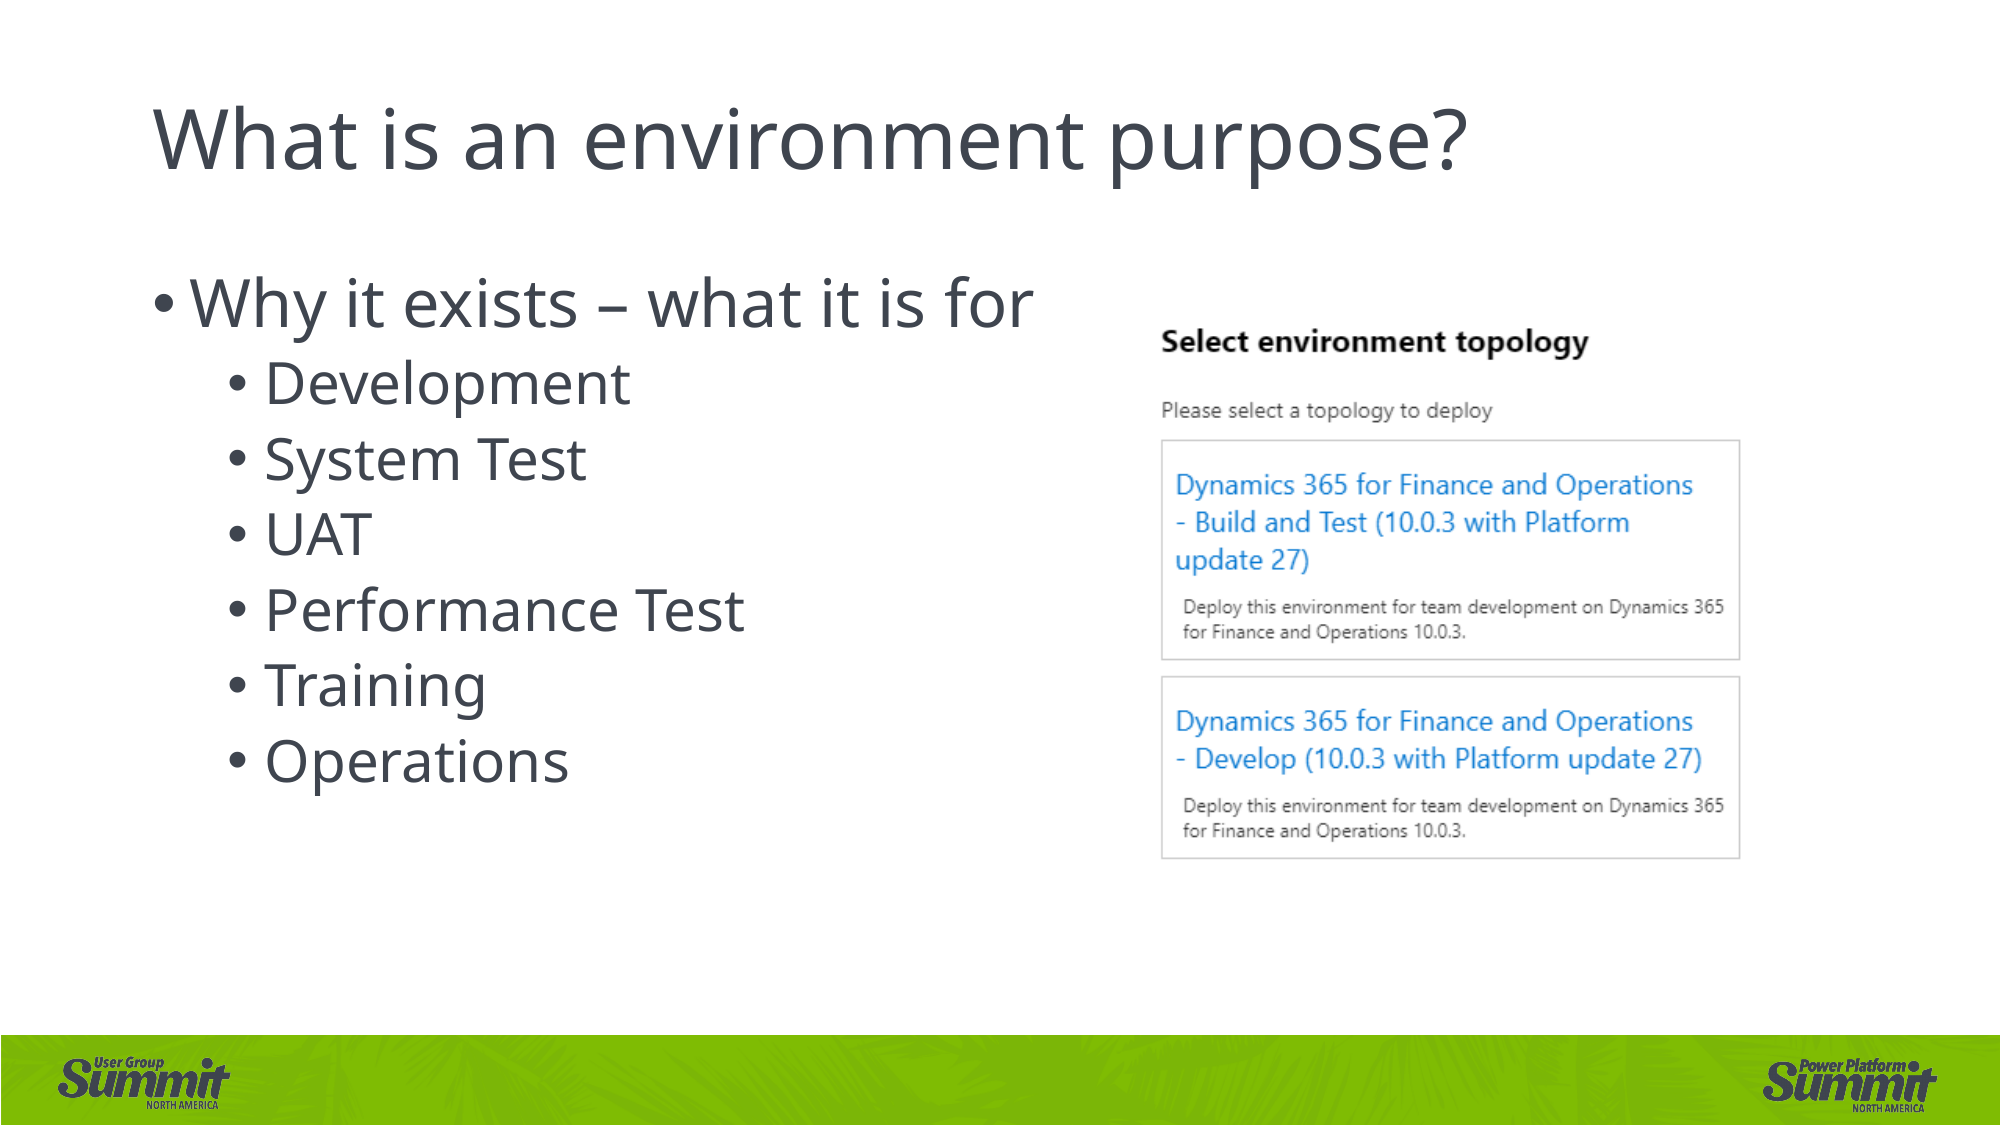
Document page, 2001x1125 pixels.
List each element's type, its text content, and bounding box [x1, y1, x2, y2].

picture [1127, 299, 1750, 886]
picture [0, 1023, 2000, 1125]
list Why it exists – what it is for Development System Test UAT Performance Test Training Operations [137, 262, 1863, 1014]
title What is an environment purpose? [137, 59, 1863, 225]
